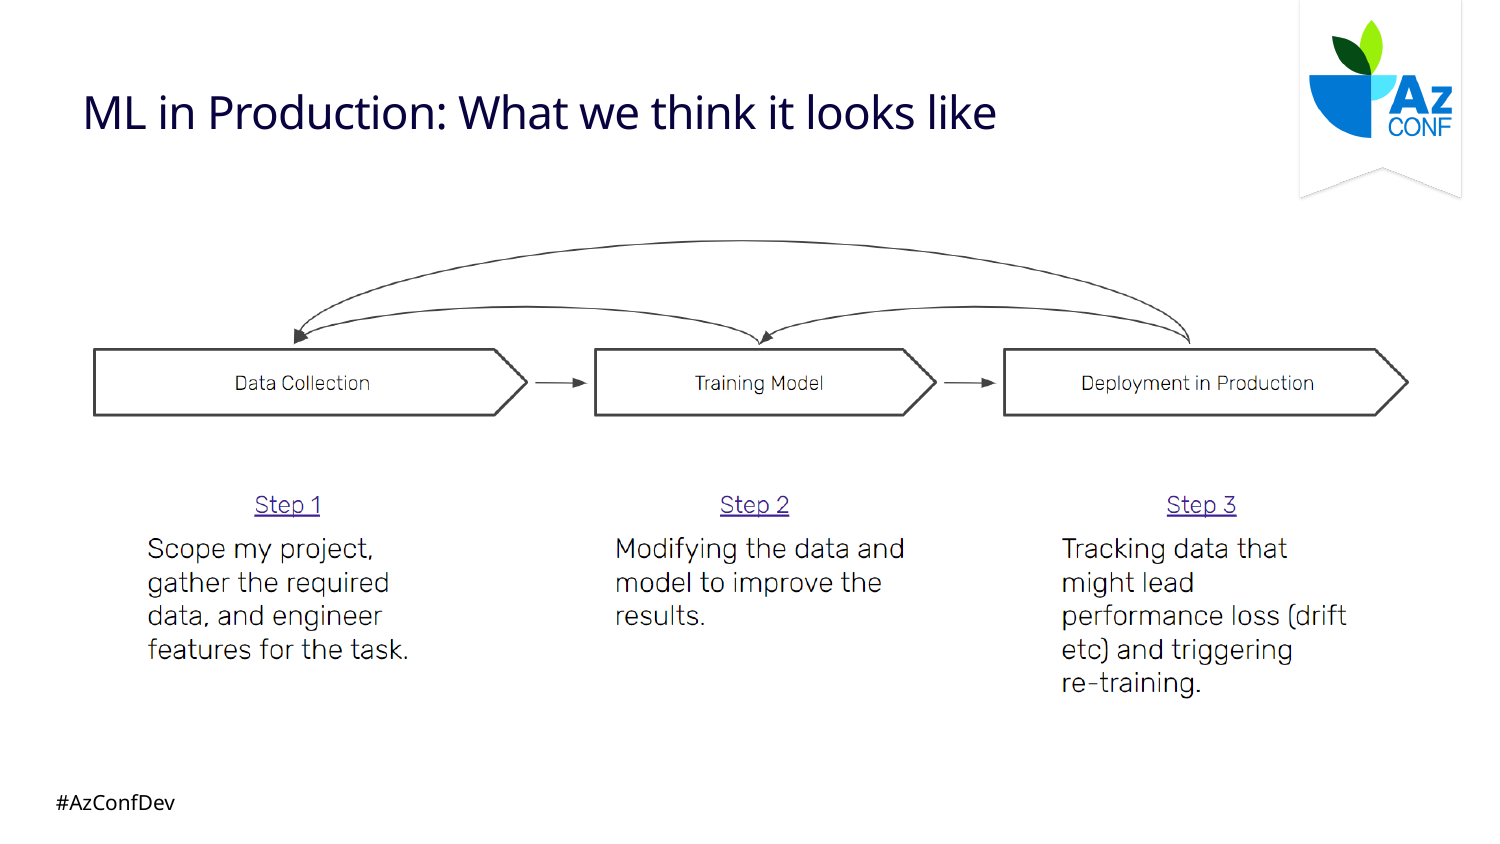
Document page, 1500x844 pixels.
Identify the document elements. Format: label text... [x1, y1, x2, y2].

picture [81, 236, 1417, 702]
picture [1295, 0, 1466, 204]
title ML in Production: What we think it looks like [82, 89, 1201, 140]
